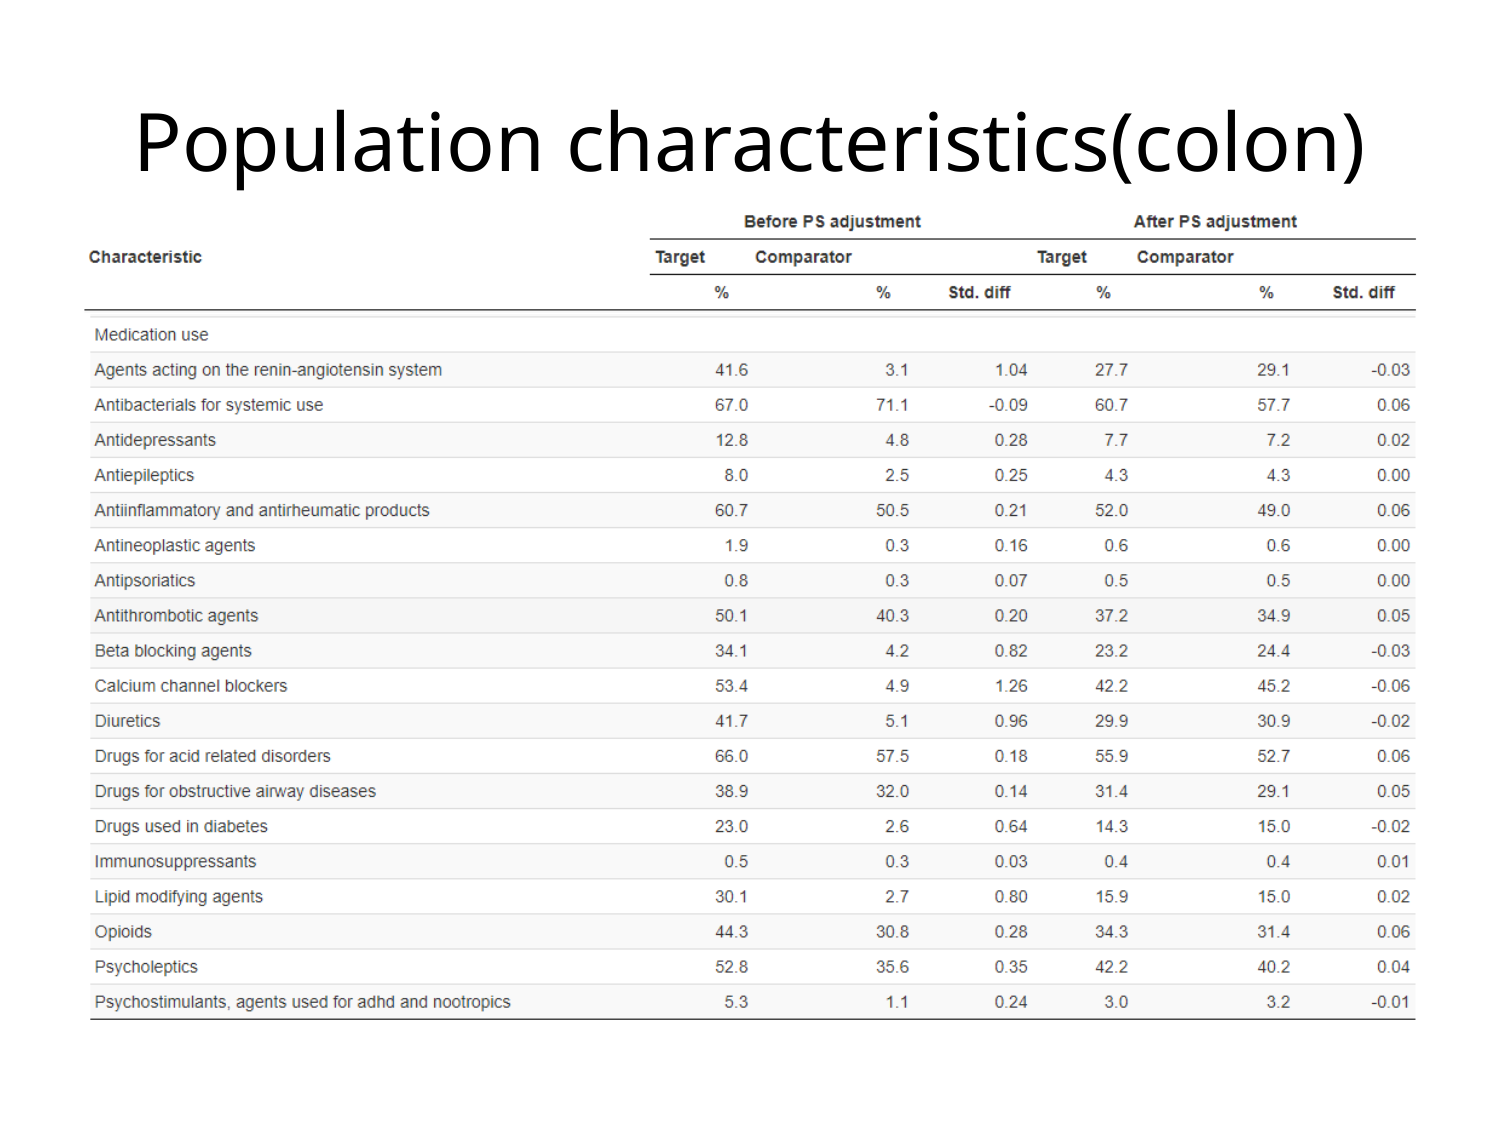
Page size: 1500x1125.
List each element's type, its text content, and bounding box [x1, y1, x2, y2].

picture [88, 314, 1418, 1026]
title Population characteristics(colon) [75, 45, 1425, 207]
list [76, 207, 1427, 313]
